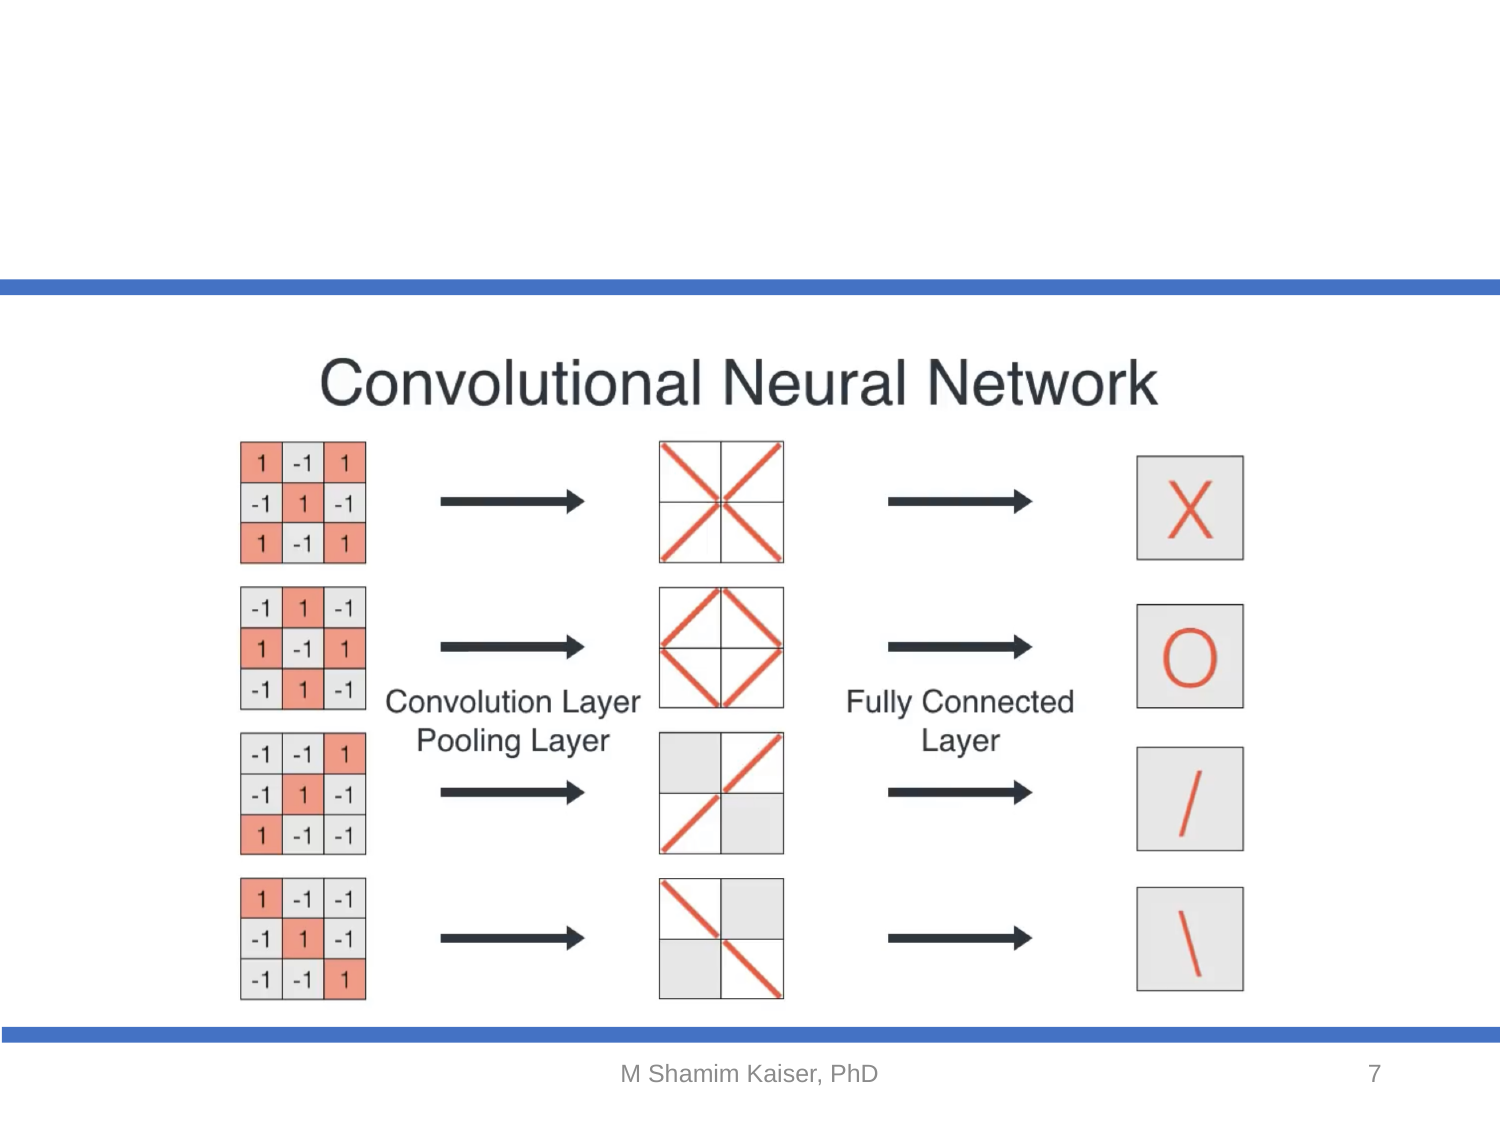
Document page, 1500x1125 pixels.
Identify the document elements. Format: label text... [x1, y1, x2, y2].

slide_number 7 [1059, 1042, 1397, 1103]
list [103, 305, 1373, 1011]
footer M Shamim Kaiser, PhD [496, 1042, 1004, 1103]
